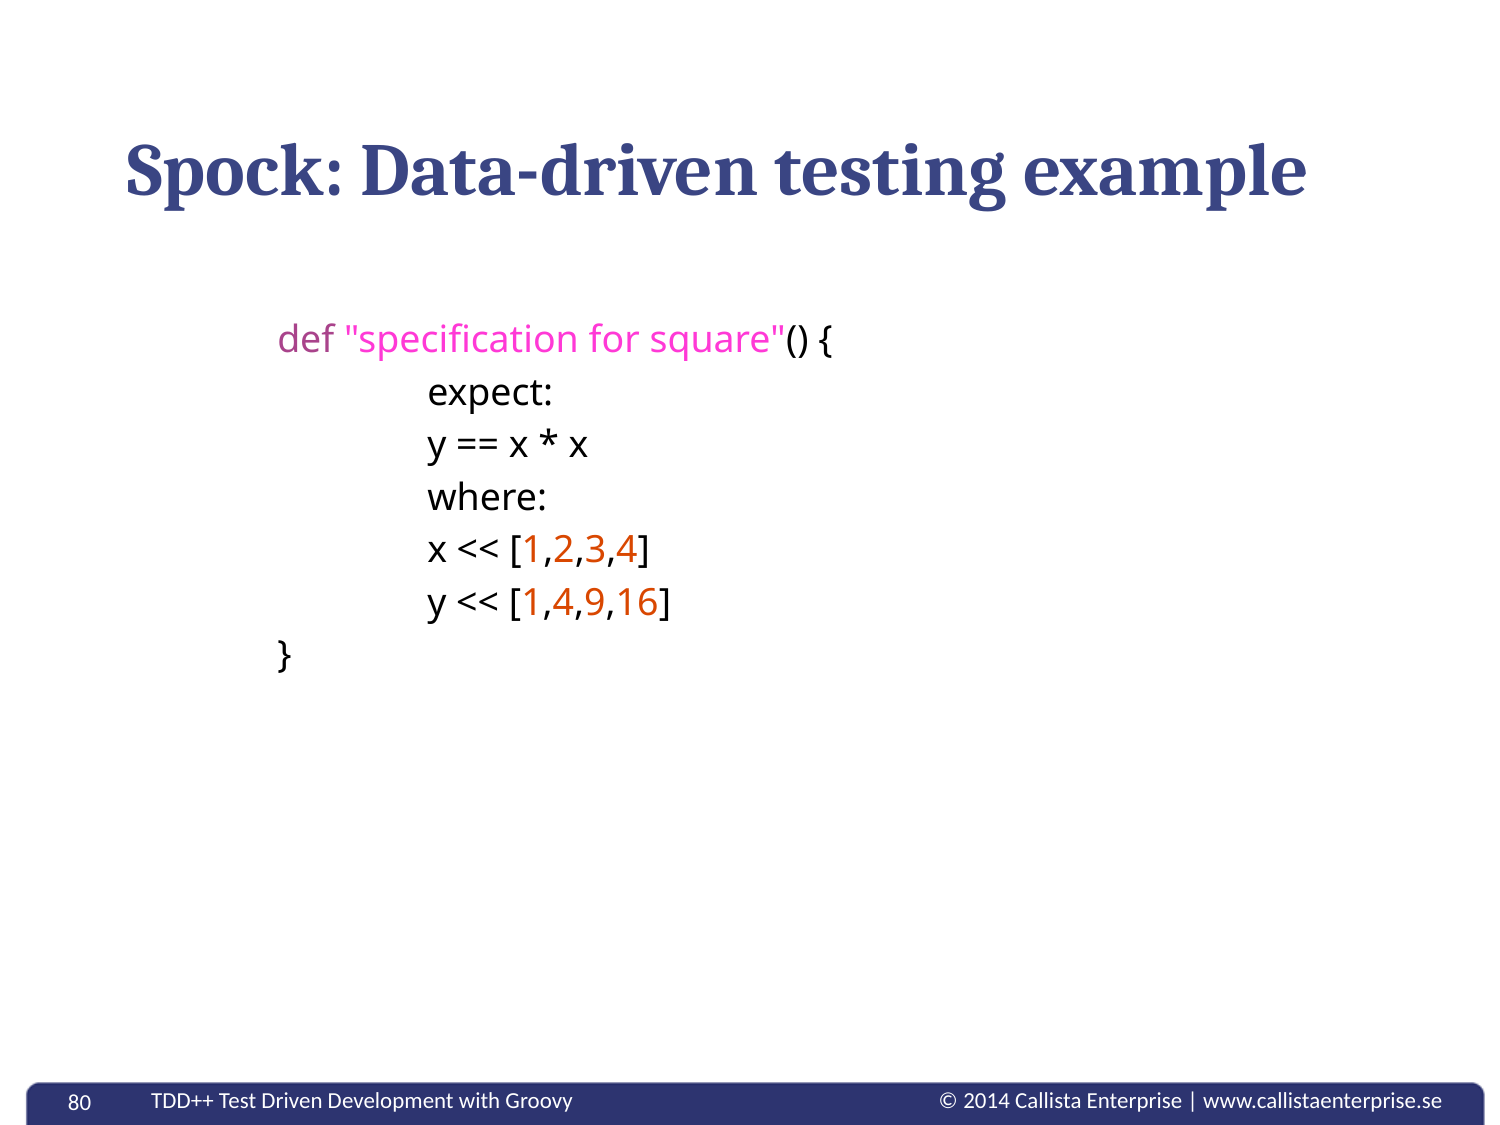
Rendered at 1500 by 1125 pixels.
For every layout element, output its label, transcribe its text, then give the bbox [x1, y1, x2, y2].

list def "specification for square"() { expect: y == x * x where: x << [1,2,3,4] y << [1,4,9,16] } [112, 255, 1380, 1024]
picture [0, 0, 1500, 1125]
title Spock: Data-driven testing example [112, 93, 1388, 219]
